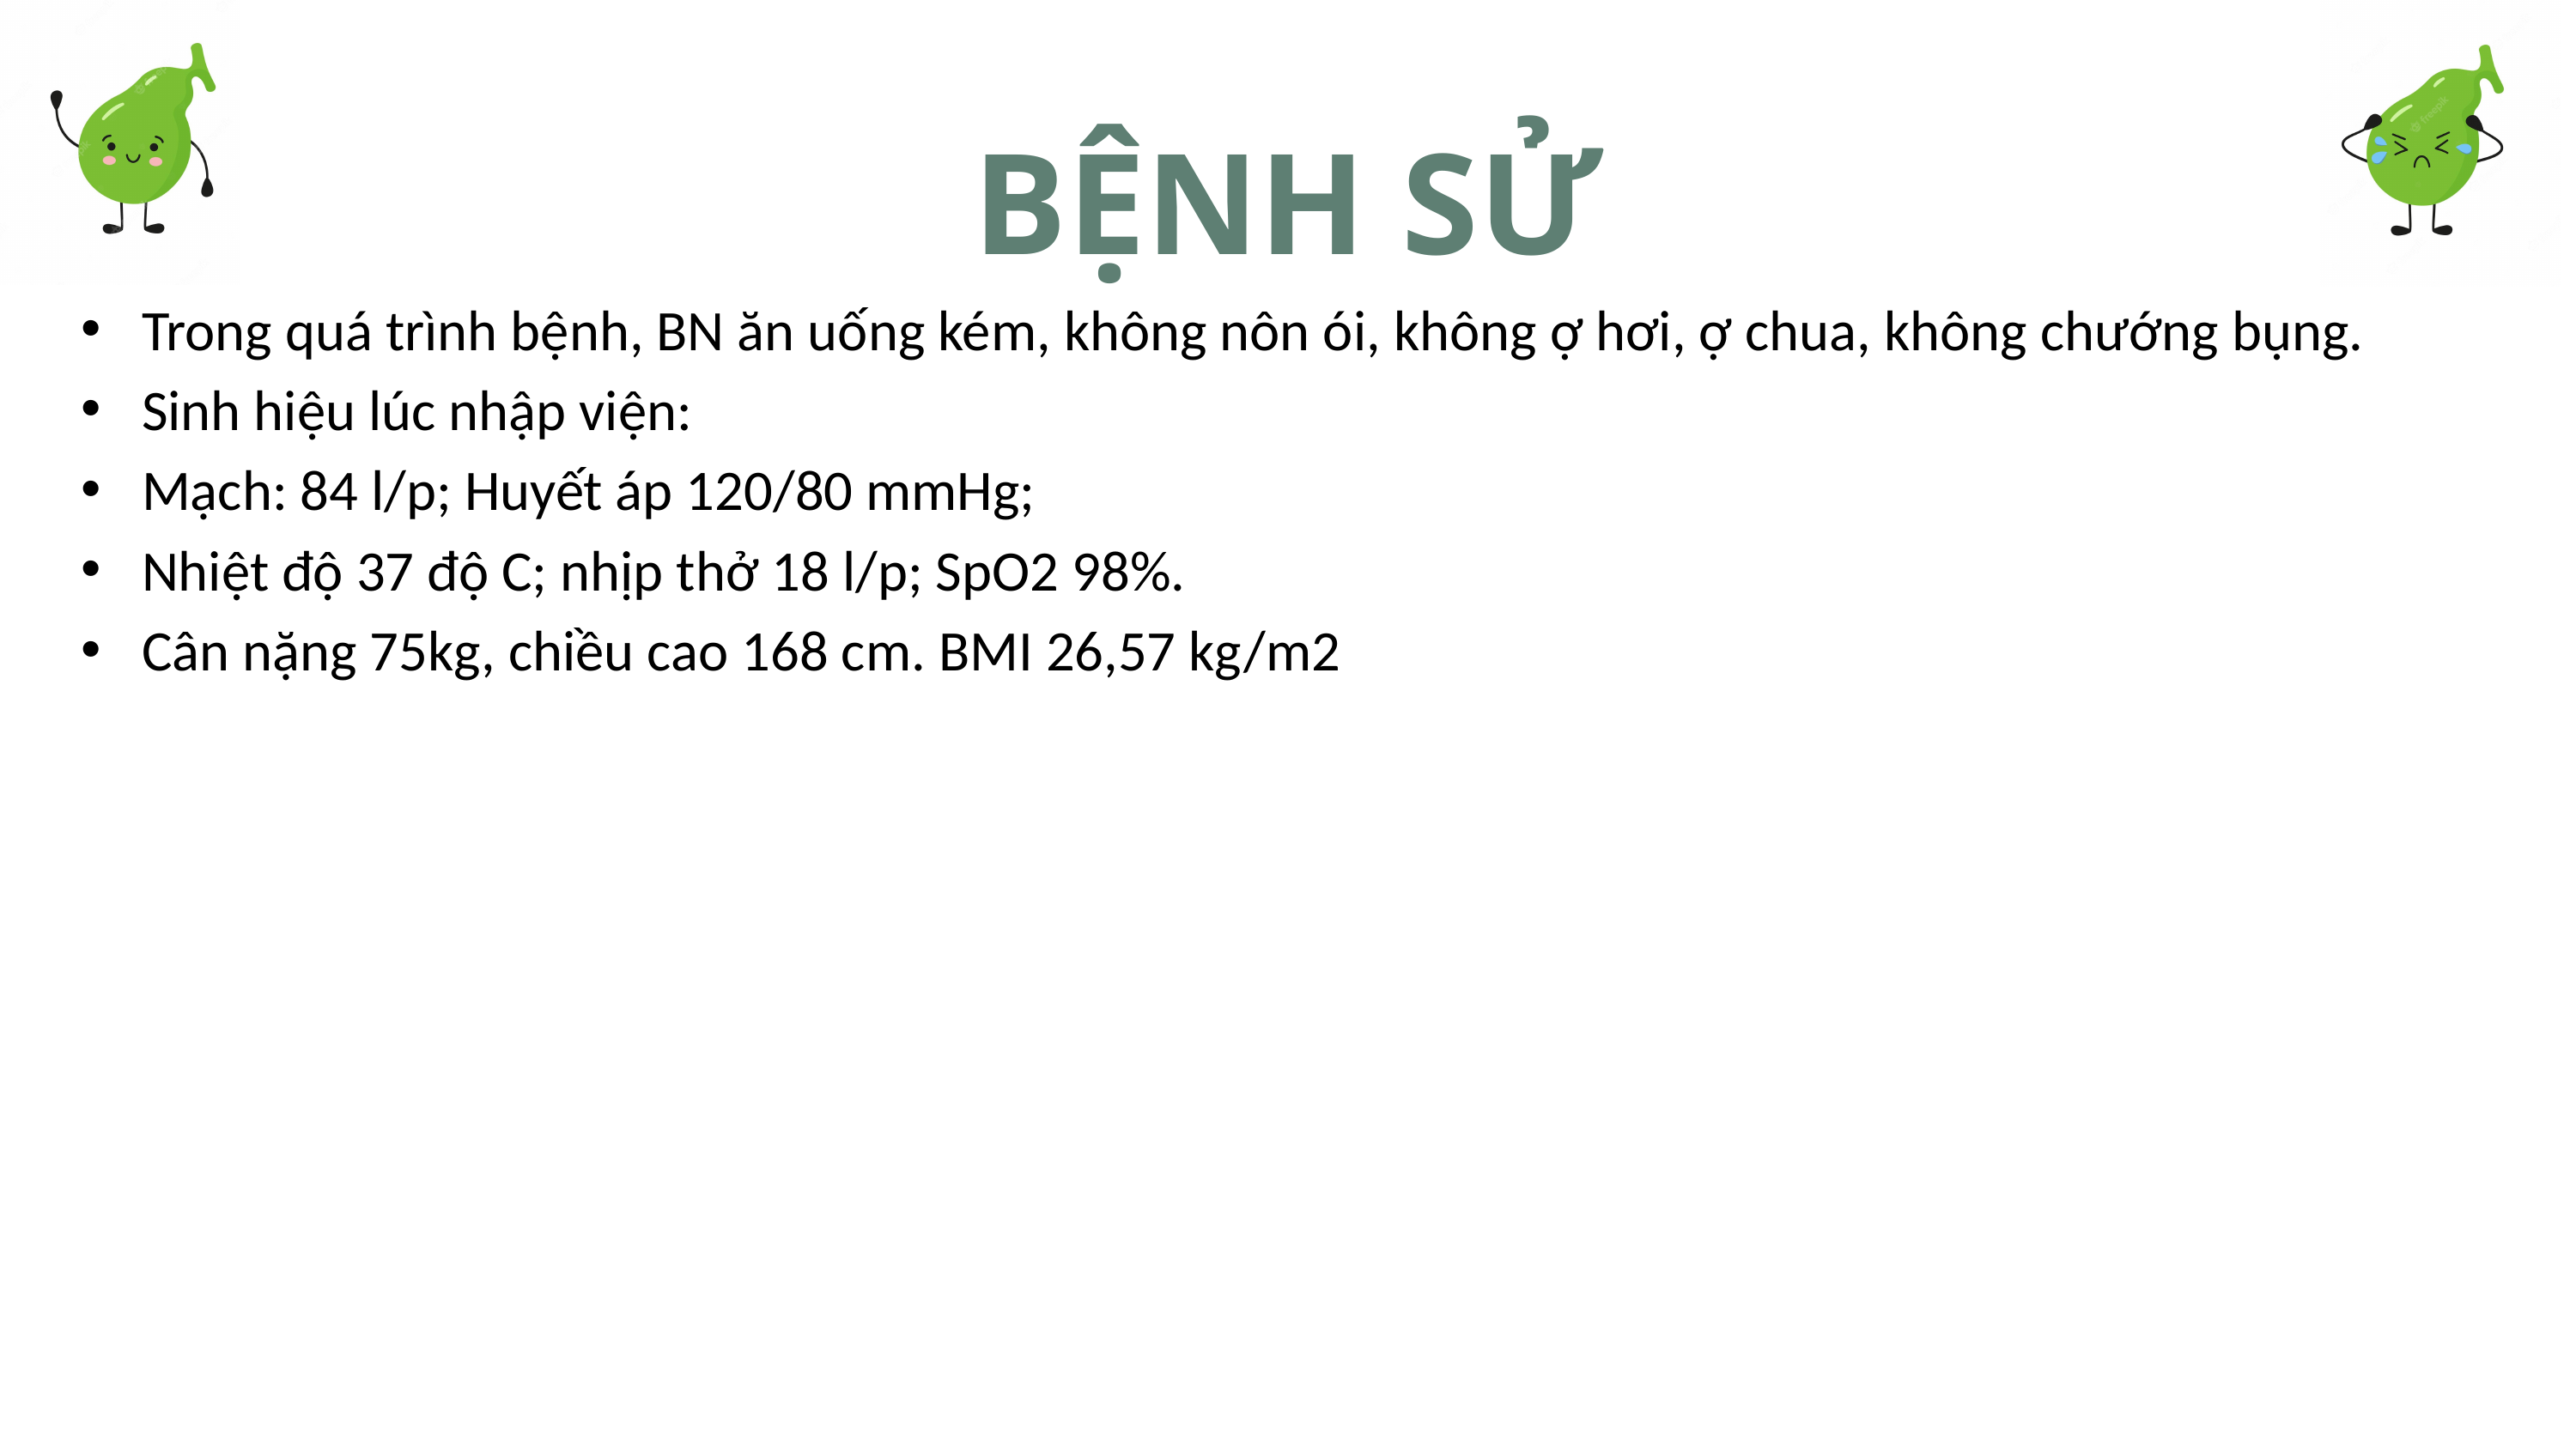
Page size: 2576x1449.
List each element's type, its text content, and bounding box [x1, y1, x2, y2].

list Trong quá trình bệnh, BN ăn uống kém, không nôn ói, không ợ hơi, ợ chua, không chướng bụng. Sinh hiệu lúc nhập viện: Mạch: 84 l/p; Huyết áp 120/80 mmHg; Nhiệt độ 37 độ C; nhịp thở 18 l/p; SpO2 98%. Cân nặng 75kg, chiều cao 168 cm. BMI 26,57 kg/m2 [64, 286, 2484, 925]
picture [0, 0, 240, 288]
picture [2320, 0, 2561, 288]
text_box BỆNH SỬ [284, 101, 2292, 283]
